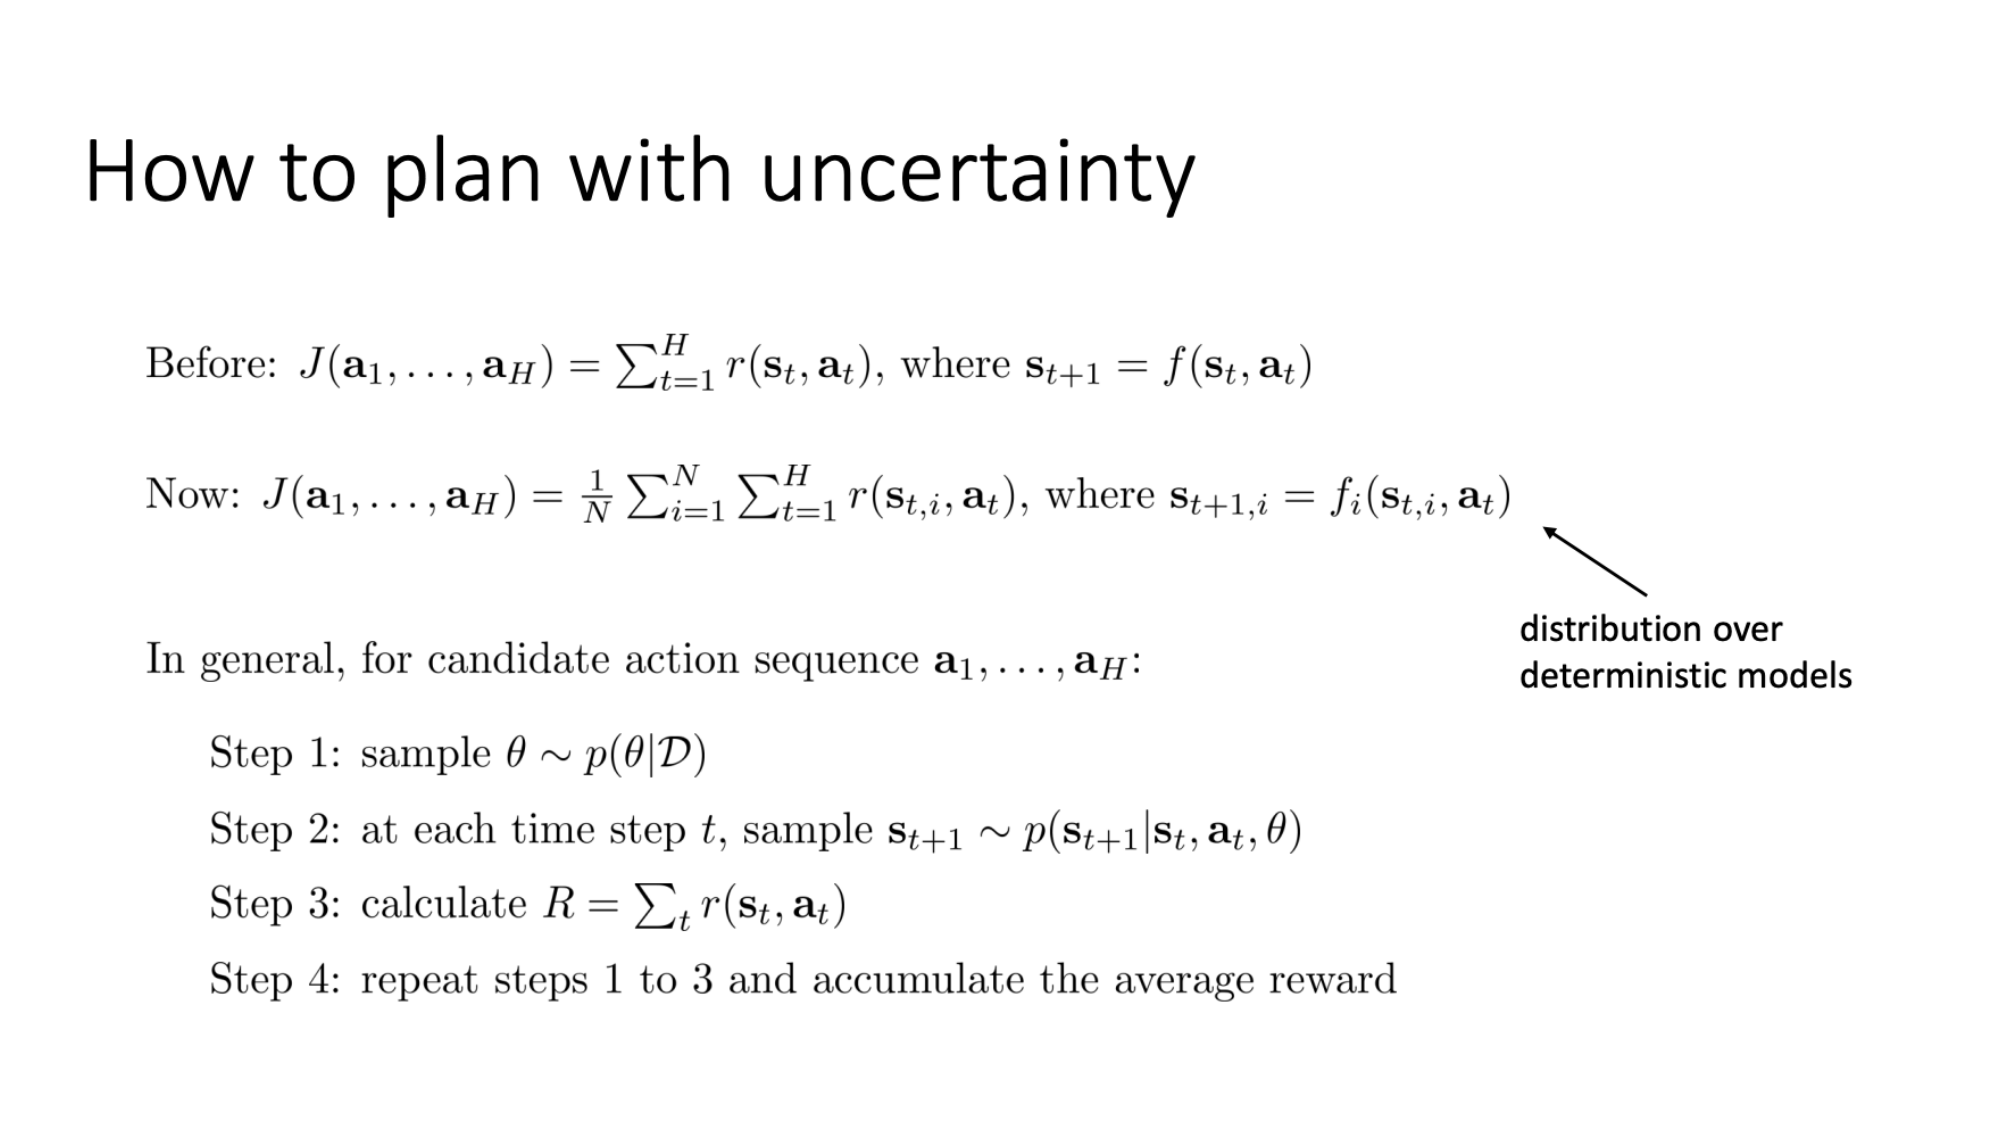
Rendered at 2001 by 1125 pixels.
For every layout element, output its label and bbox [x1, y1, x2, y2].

picture [67, 104, 1981, 1021]
